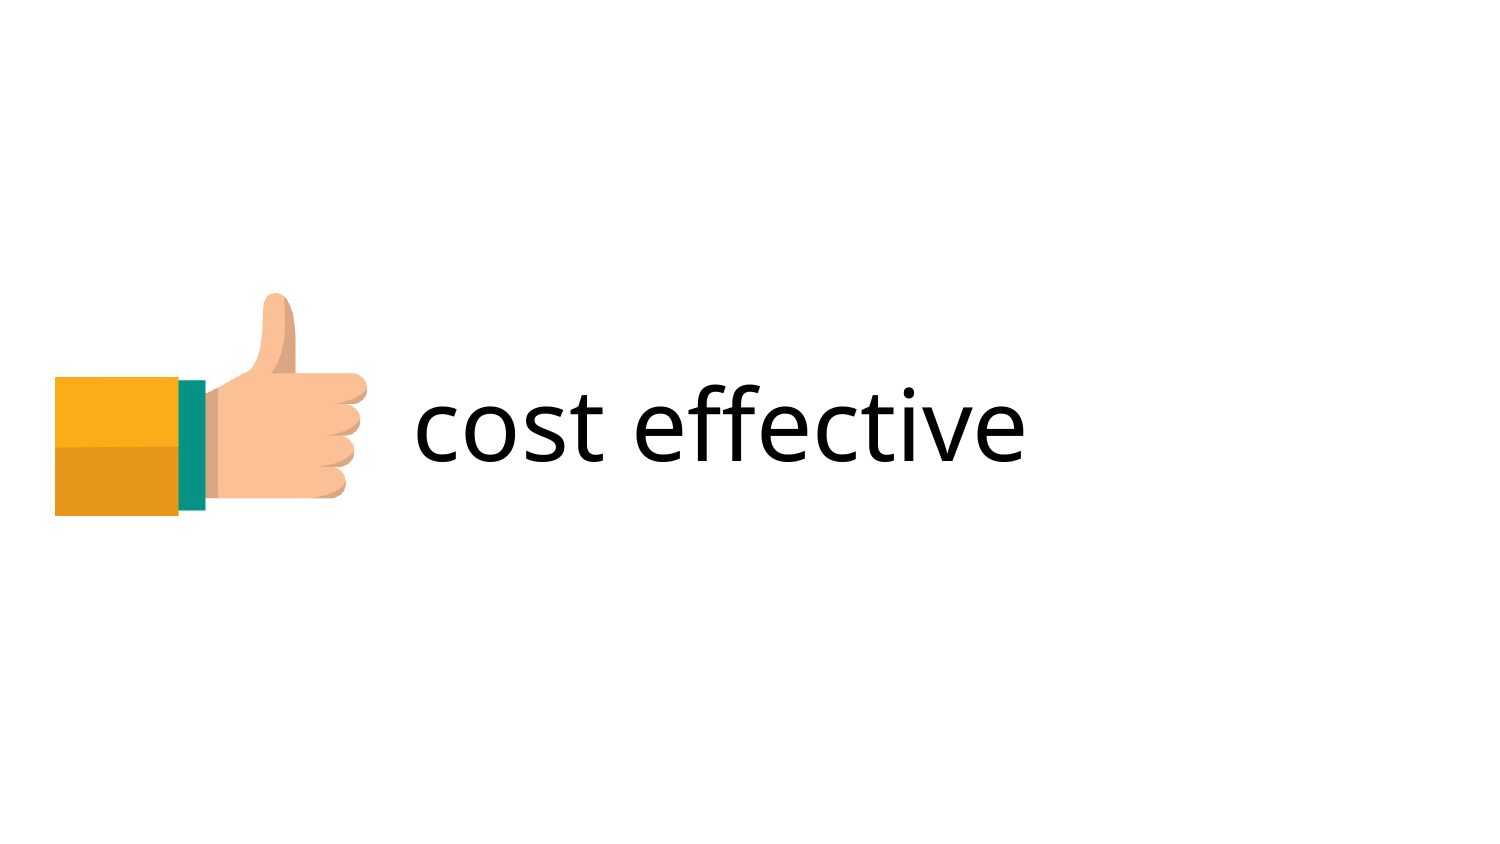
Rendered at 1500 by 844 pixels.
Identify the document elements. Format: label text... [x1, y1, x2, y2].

title cost effective [397, 86, 1500, 758]
picture [51, 287, 370, 520]
